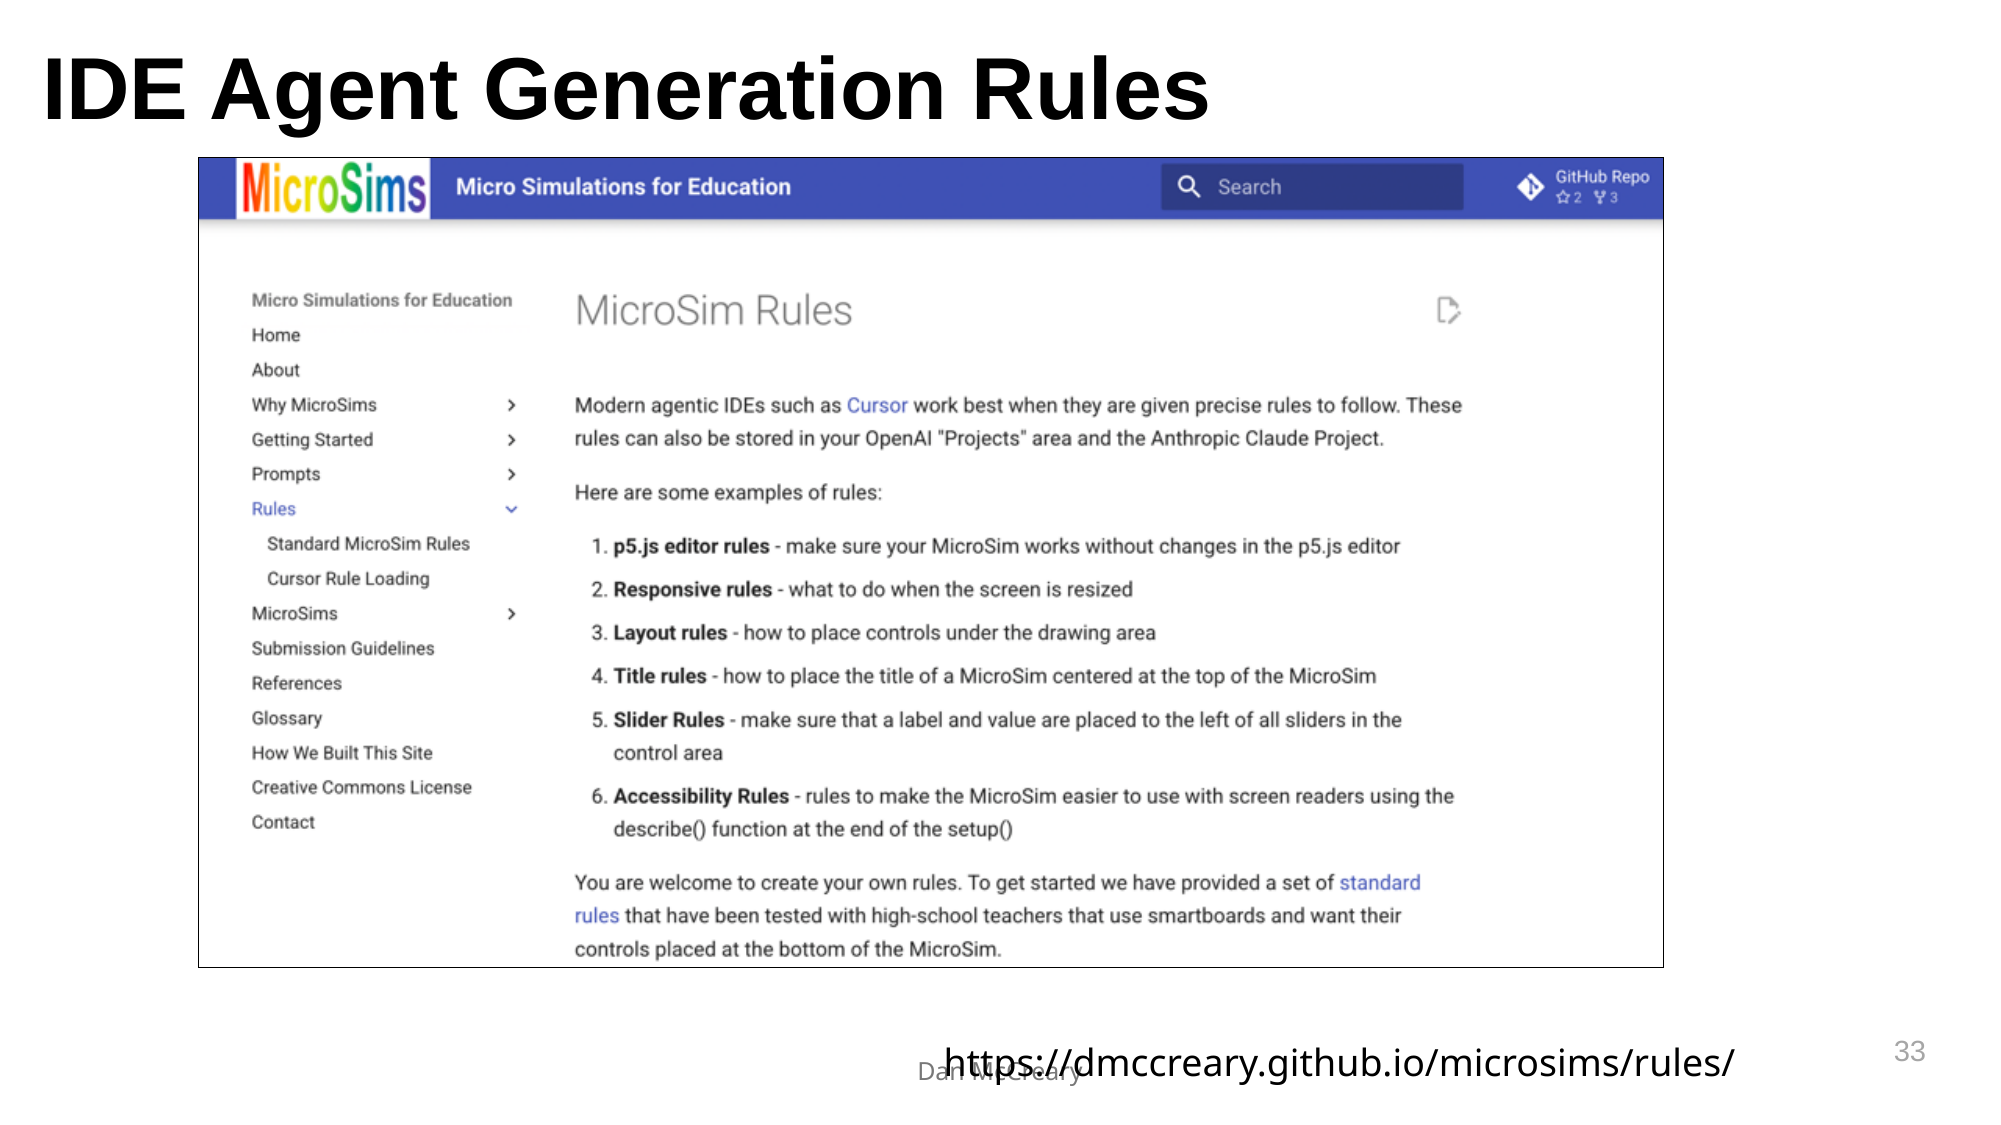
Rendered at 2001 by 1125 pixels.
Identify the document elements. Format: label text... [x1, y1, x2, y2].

text_box https://dmccreary.github.io/microsims/rules/ [928, 1031, 1751, 1092]
slide_number 33 [1491, 1019, 1942, 1080]
title IDE Agent Generation Rules [26, 24, 1232, 158]
picture [198, 157, 1665, 969]
footer Dan McCreary [662, 1042, 1338, 1103]
